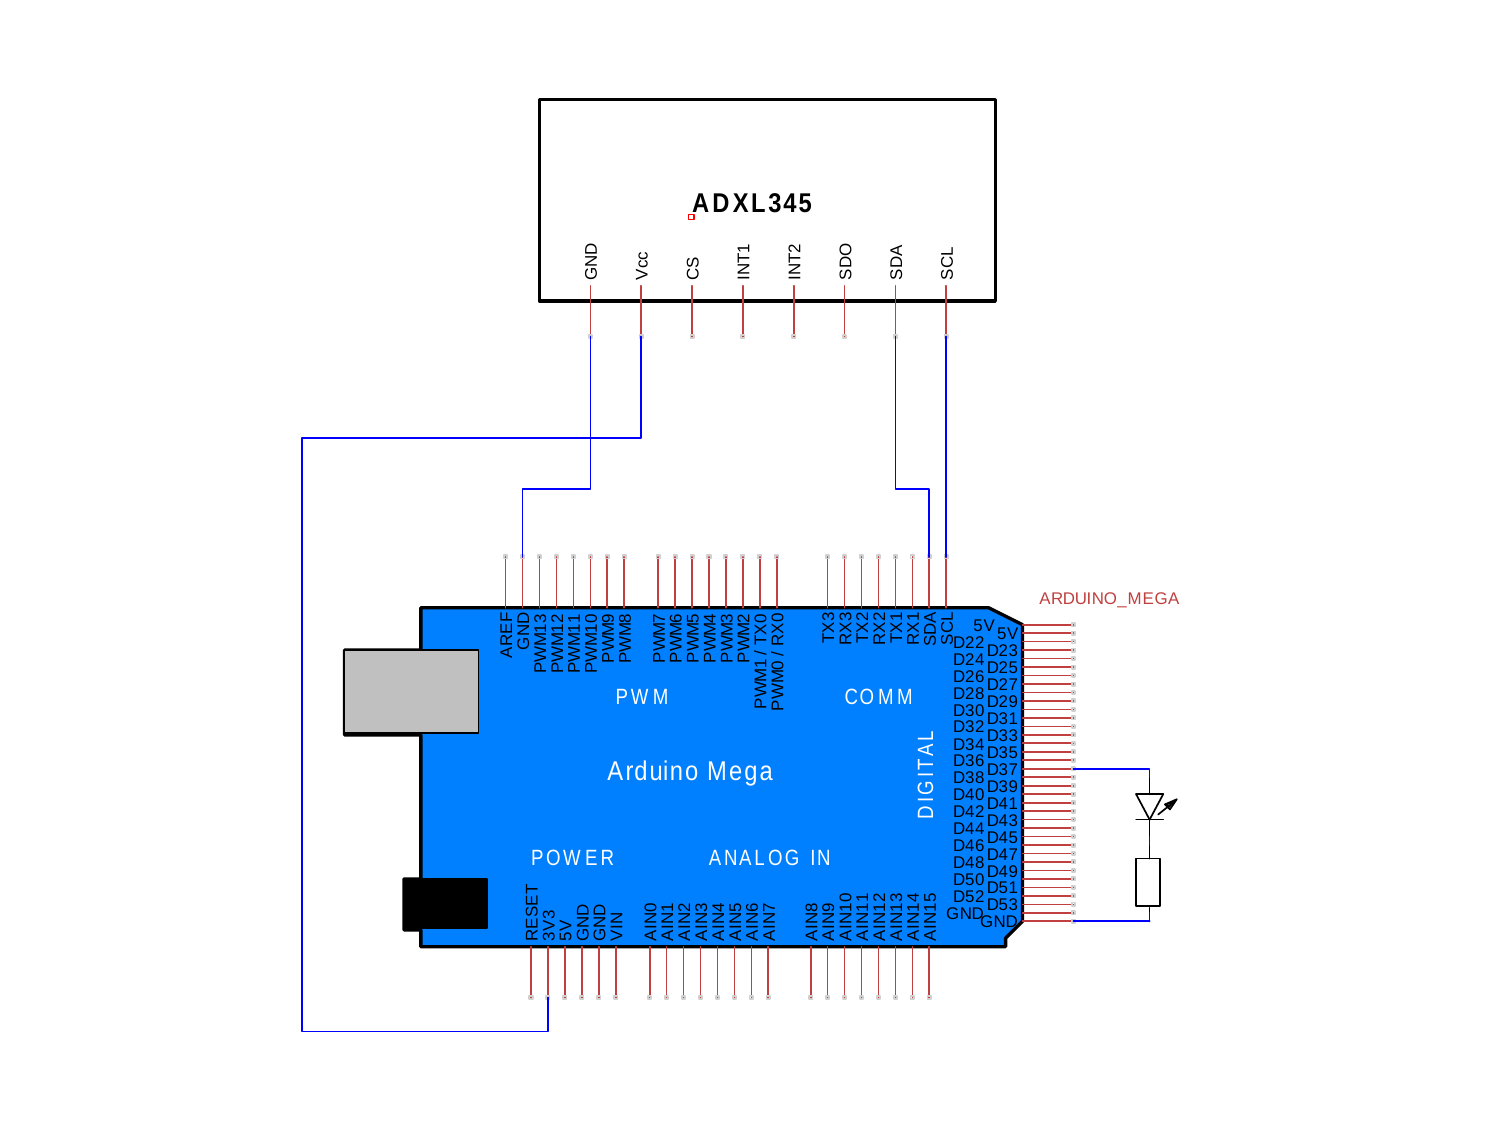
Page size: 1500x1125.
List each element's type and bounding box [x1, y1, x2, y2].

picture [300, 97, 1199, 1047]
